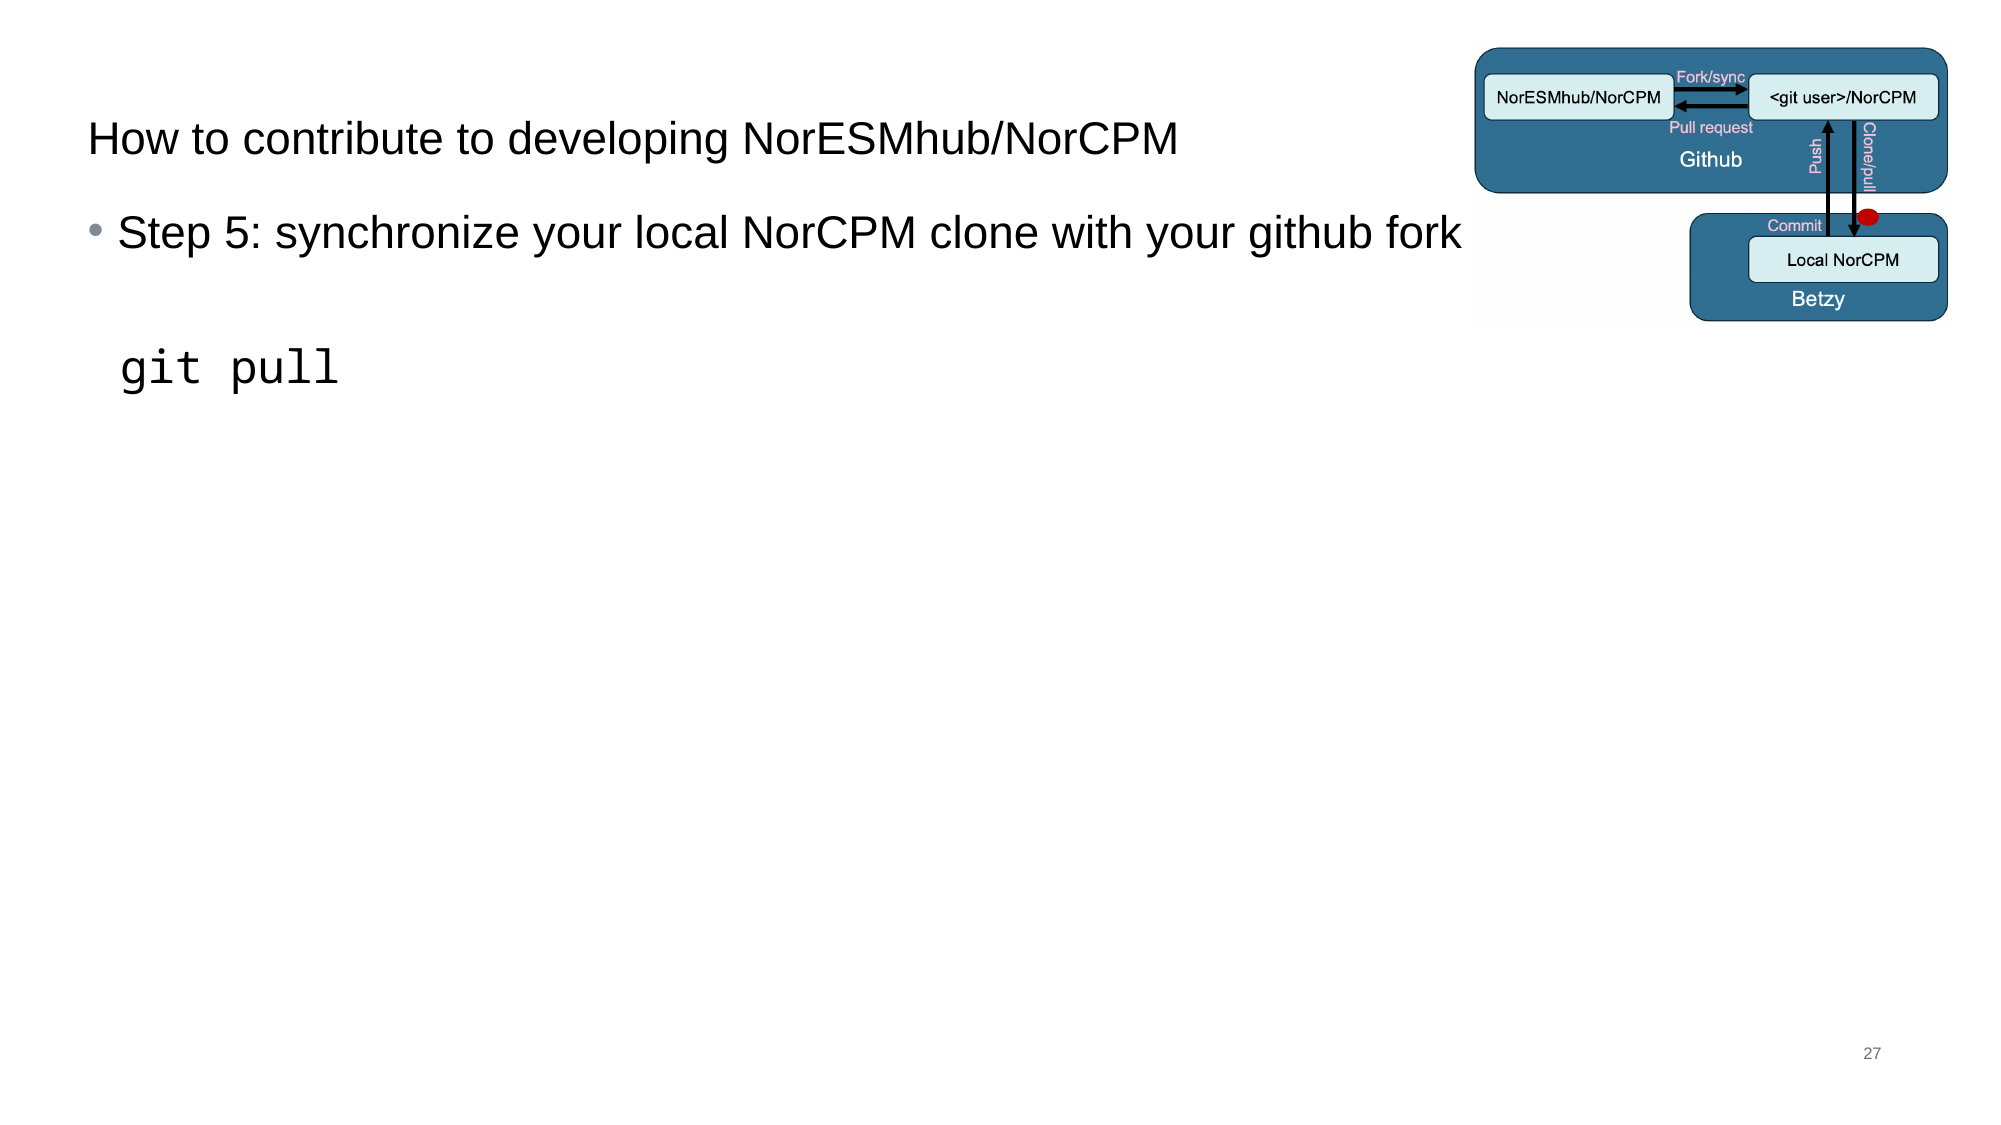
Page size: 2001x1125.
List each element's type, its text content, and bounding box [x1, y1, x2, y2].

text_box git pull [105, 330, 1106, 401]
title How to contribute to developing NorESMhub/NorCPM [87, 108, 1466, 164]
picture [1471, 40, 1957, 328]
list Step 5: synchronize your local NorCPM clone with your github fork [87, 202, 1882, 1125]
